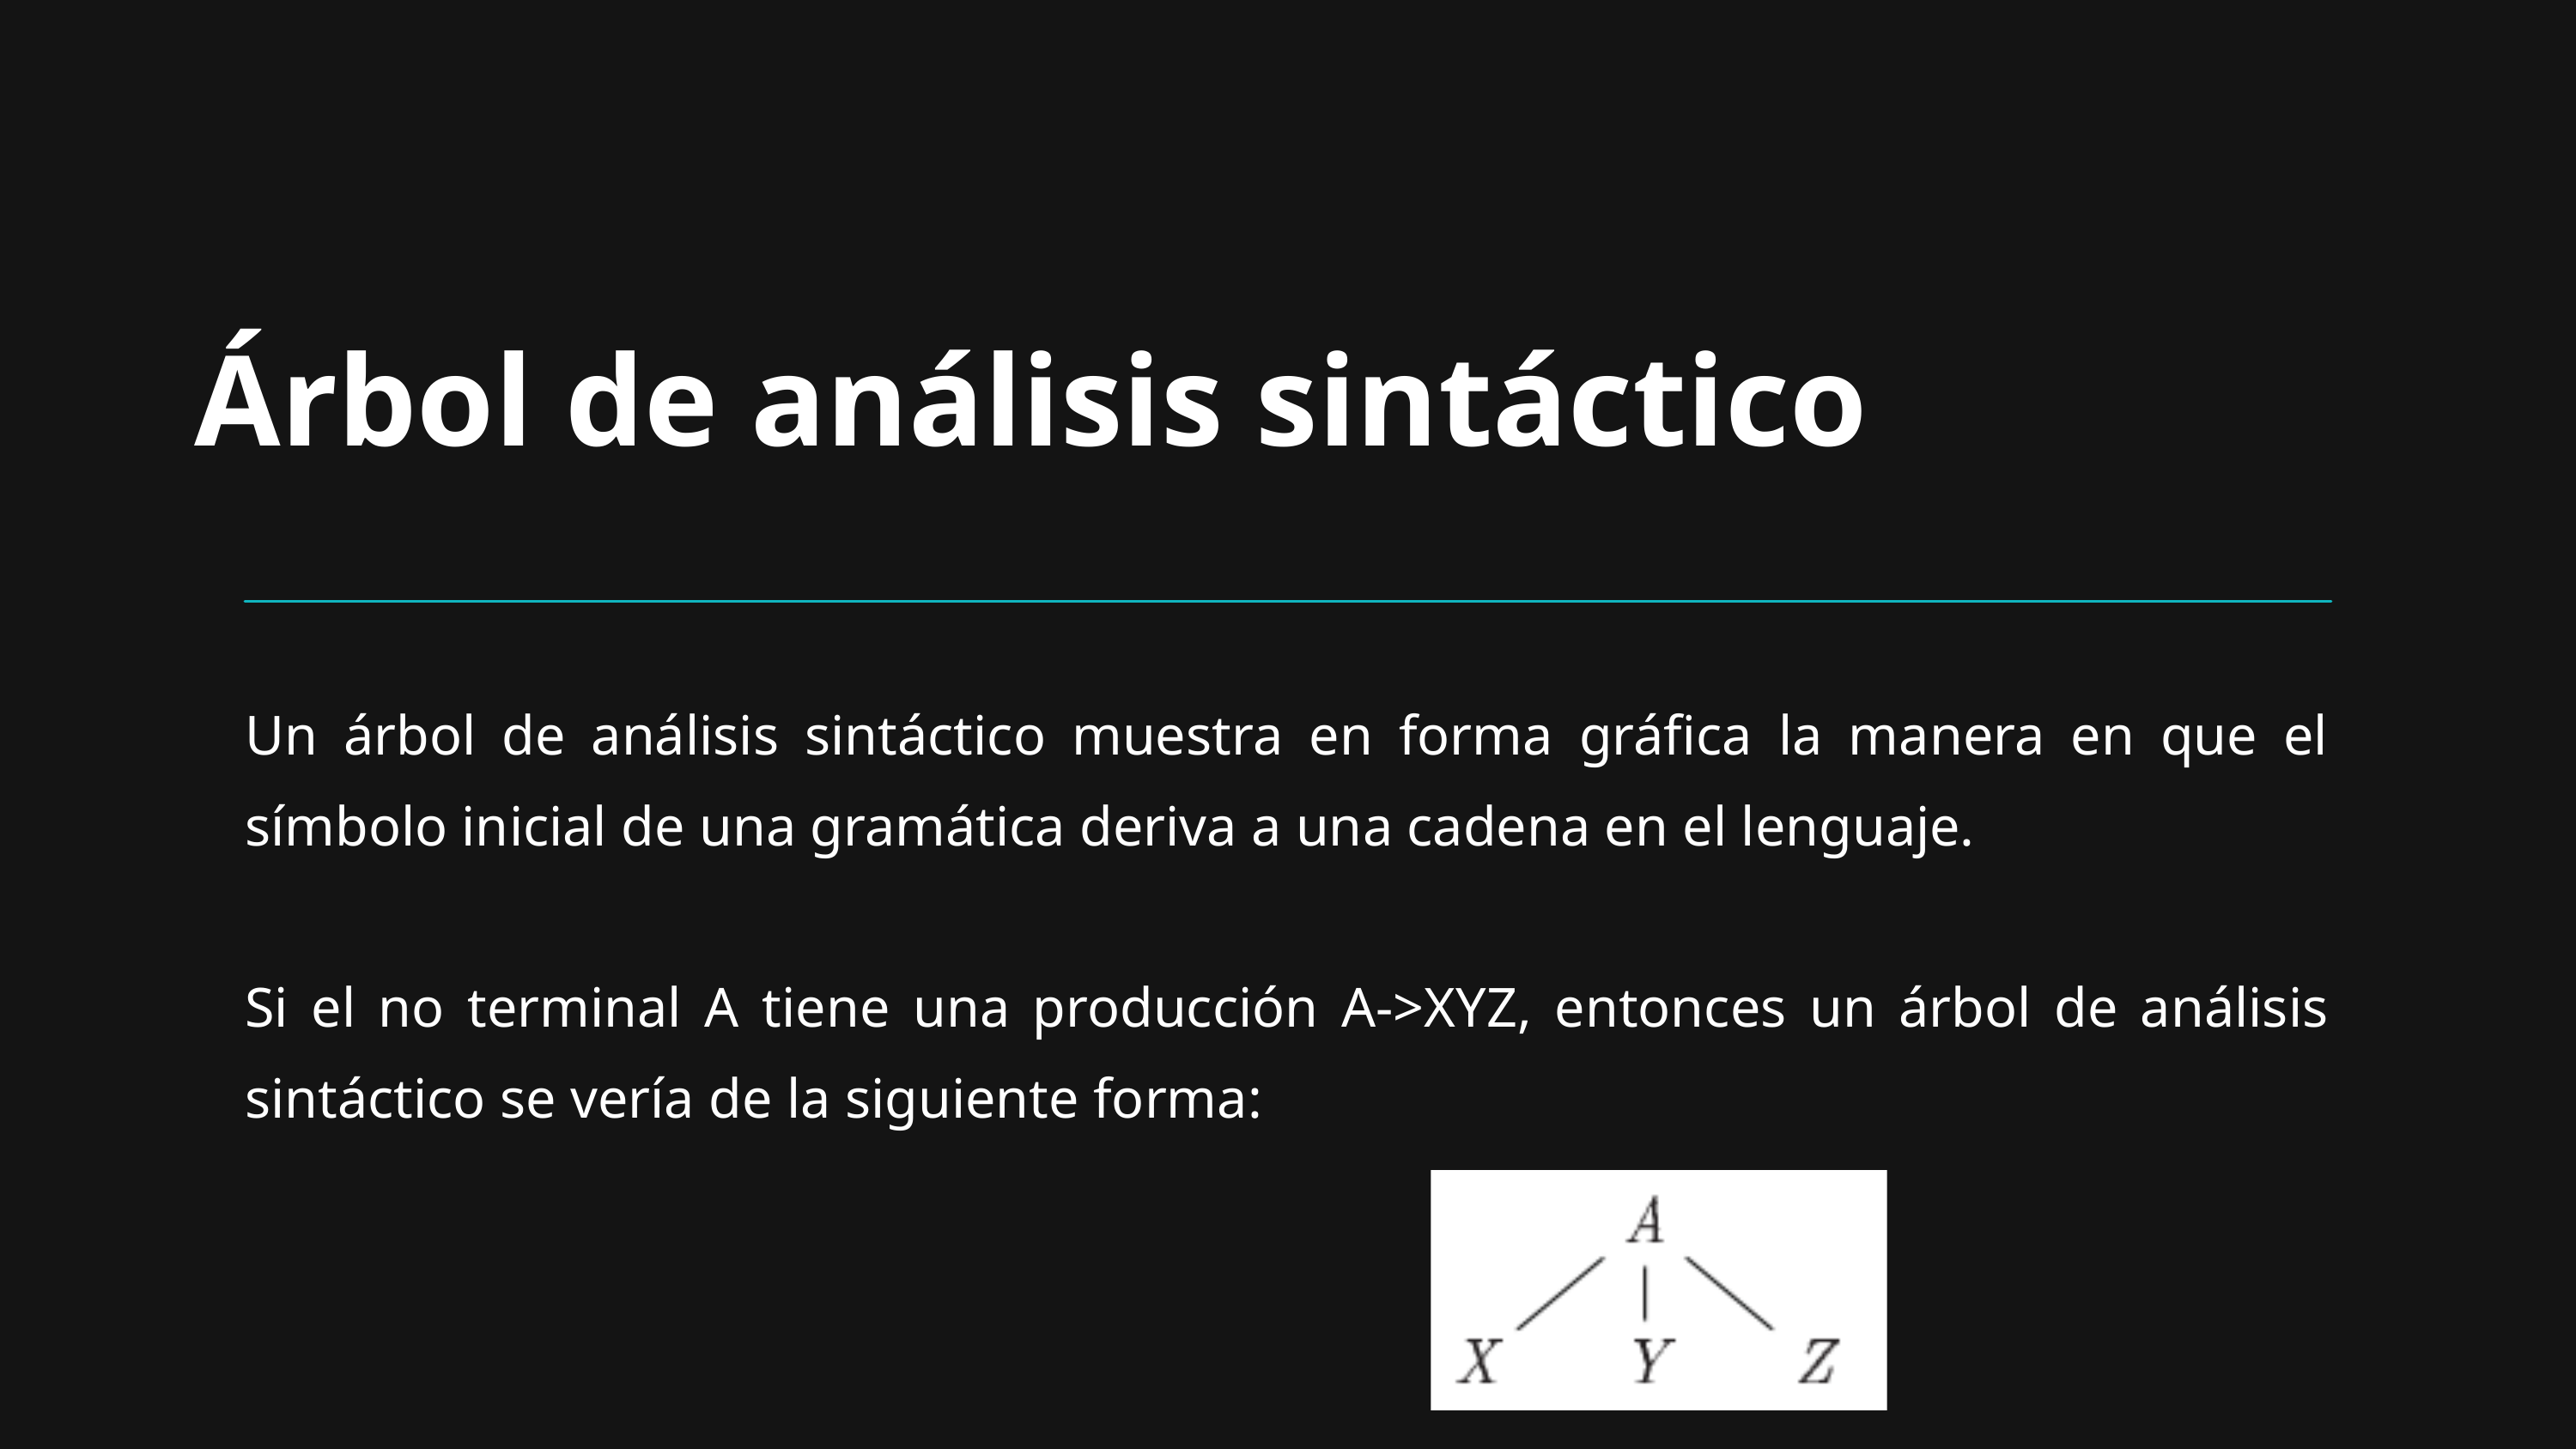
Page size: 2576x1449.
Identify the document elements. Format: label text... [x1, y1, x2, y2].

text_box [1431, 1170, 1887, 1410]
text_box Un árbol de análisis sintáctico muestra en forma gráfica la manera en que el símbolo inicial de una gramática deriva a una cadena en el lenguaje. Si el no terminal A tiene una producción A->XYZ, entonces un árbol de análisis sintáctico se vería de la siguiente forma: [245, 675, 2331, 1130]
text_box Árbol de análisis sintáctico [194, 290, 2381, 471]
